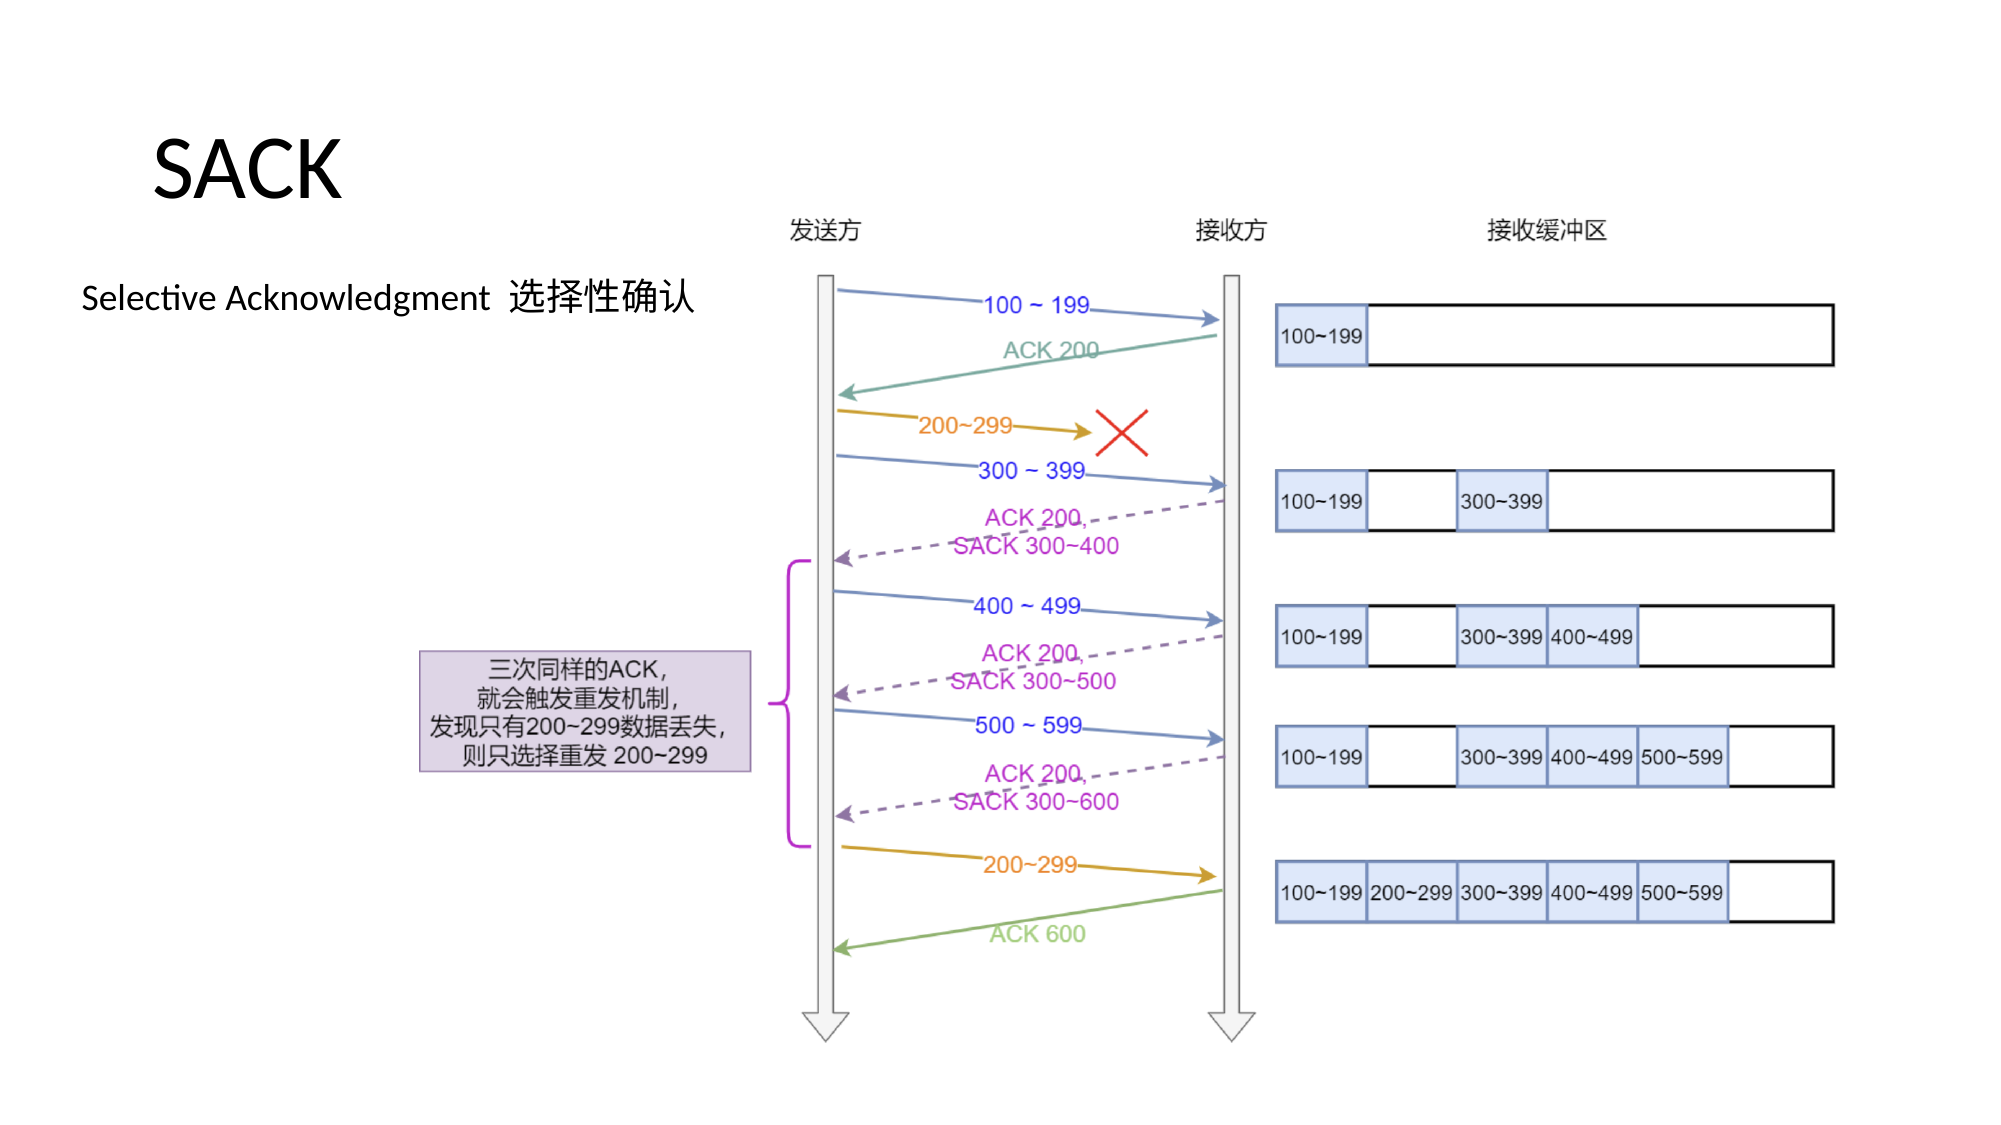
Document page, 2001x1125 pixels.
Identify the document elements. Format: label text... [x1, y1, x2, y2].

title SACK [137, 59, 1863, 278]
text_box Selective Acknowledgment 选择性确认 [66, 265, 396, 326]
picture [396, 186, 1859, 1047]
